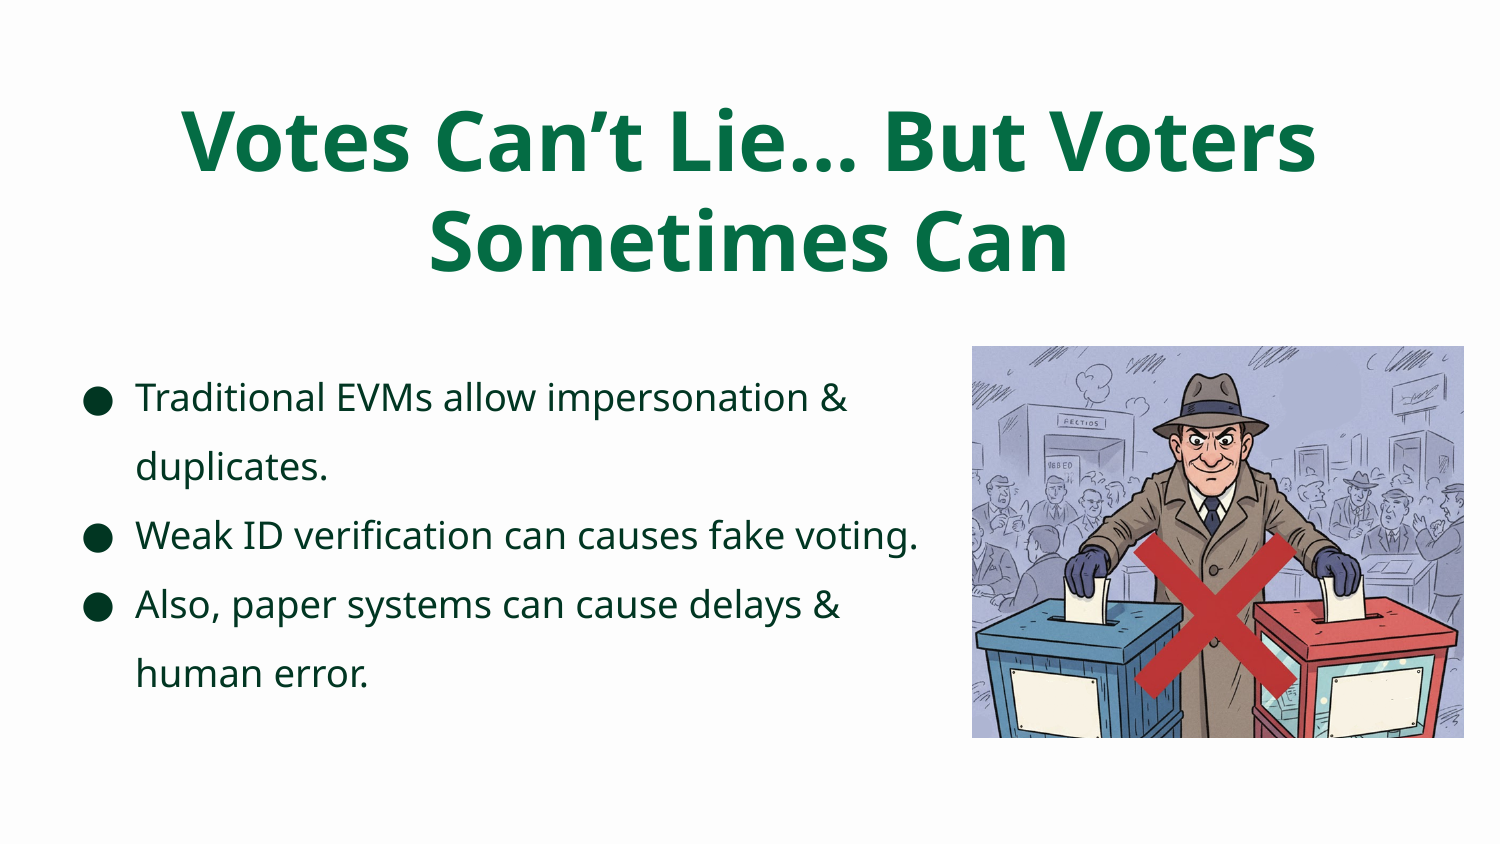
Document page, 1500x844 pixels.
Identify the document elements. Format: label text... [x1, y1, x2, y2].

list Traditional EVMs allow impersonation & duplicates. Weak ID verification can causes fake voting. Also, paper systems can cause delays & human error. [51, 335, 953, 739]
picture [972, 346, 1464, 739]
title Votes Can’t Lie… But Voters Sometimes Can [51, 72, 1449, 280]
